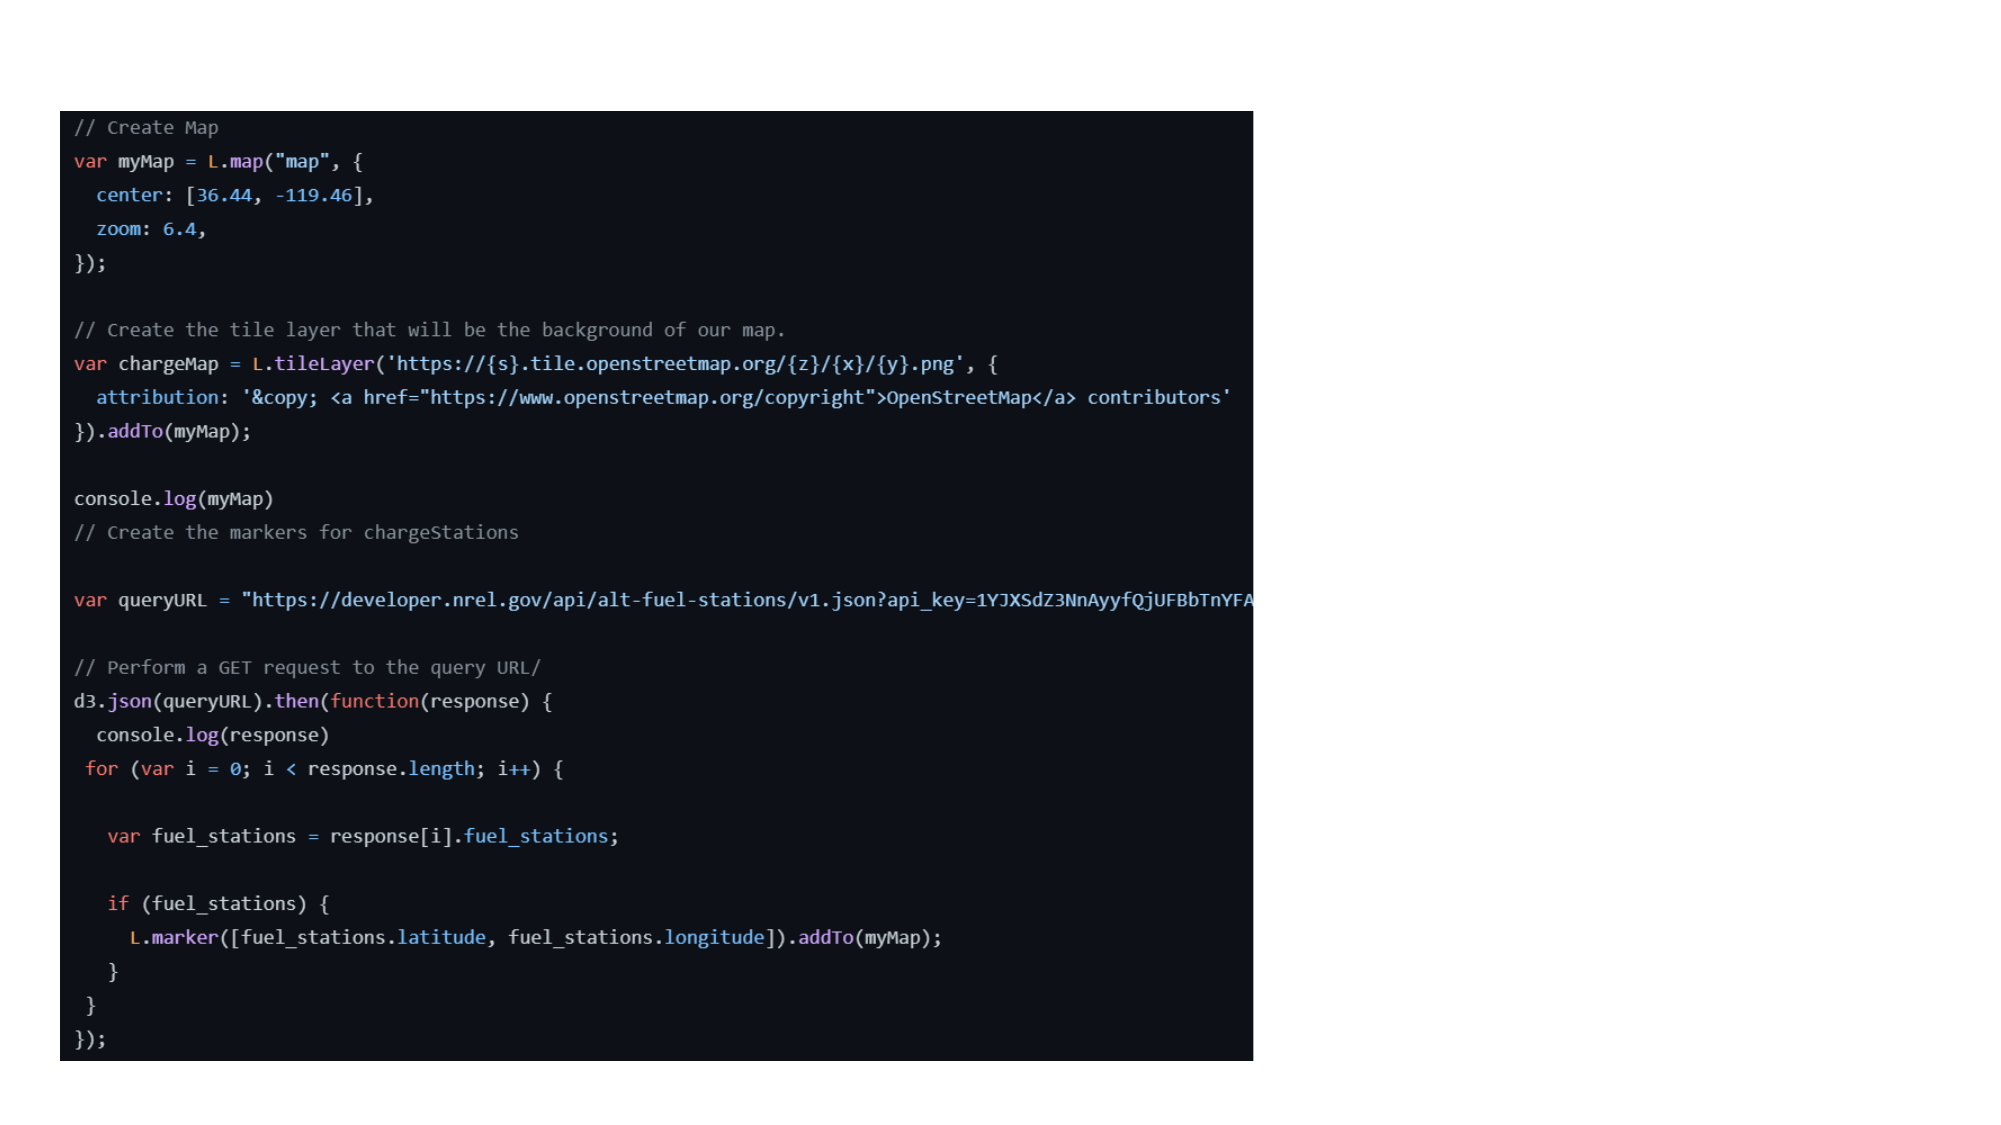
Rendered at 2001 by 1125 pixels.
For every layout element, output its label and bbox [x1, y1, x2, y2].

picture [59, 111, 1254, 1061]
